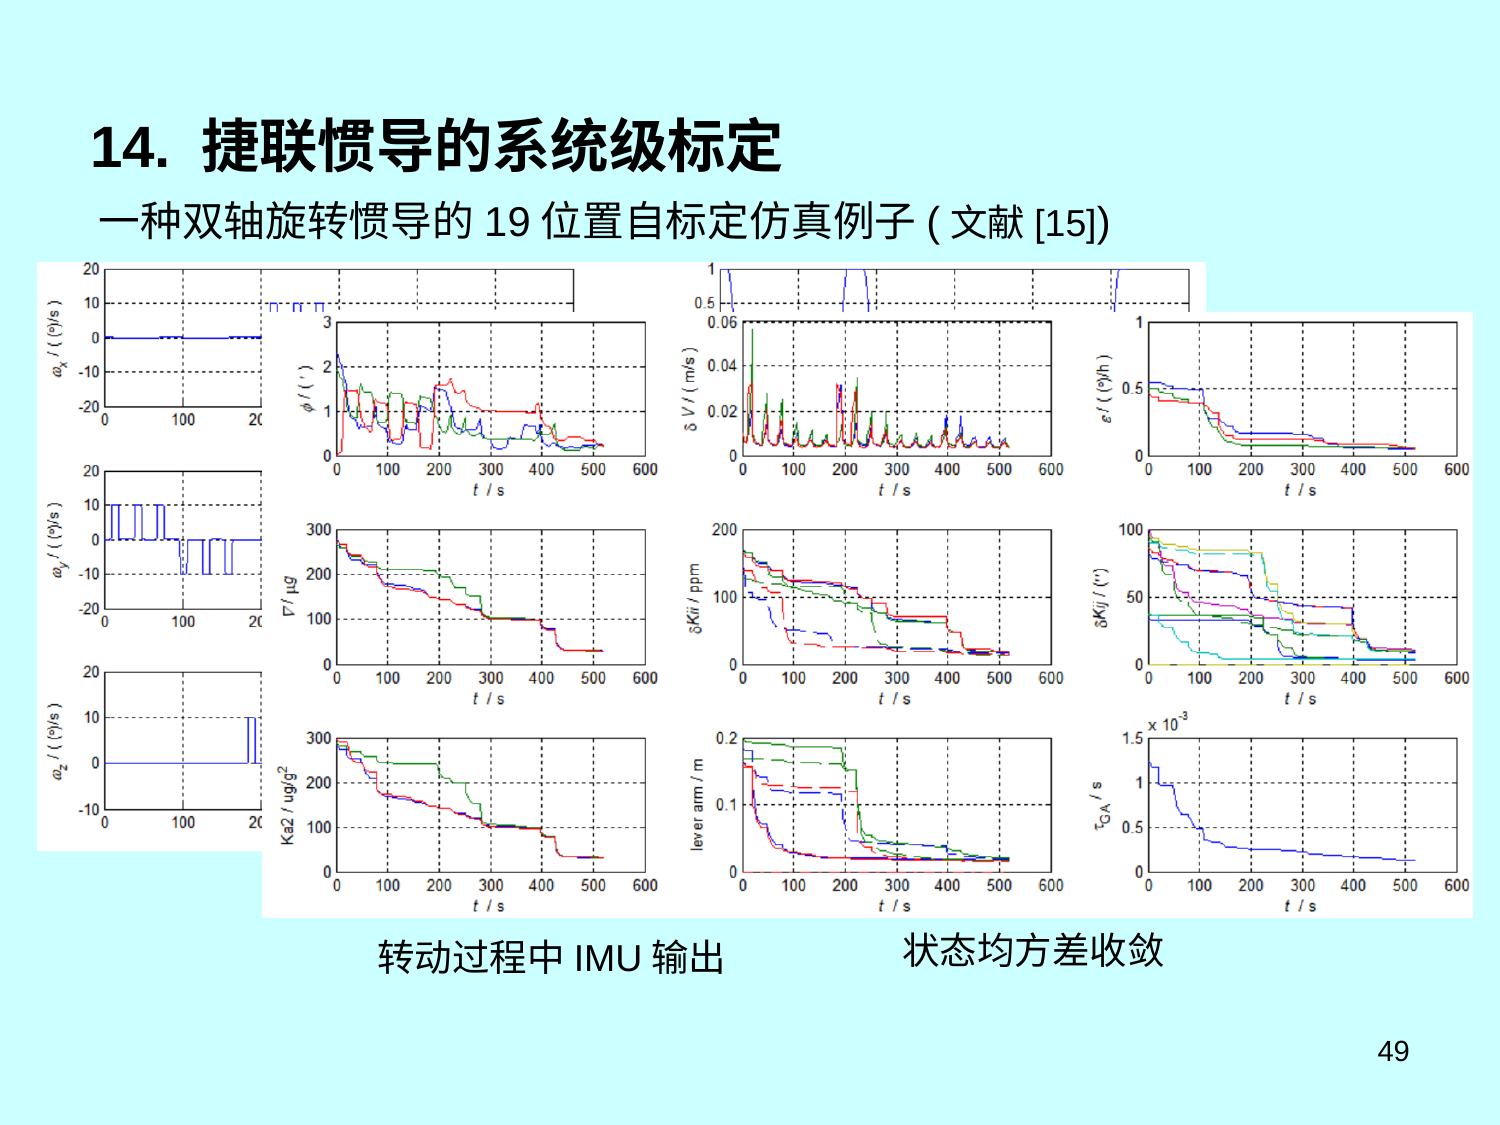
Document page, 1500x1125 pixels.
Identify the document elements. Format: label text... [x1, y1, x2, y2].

text_box 转动过程中IMU输出 [362, 926, 792, 987]
title 14. 捷联惯导的系统级标定 [74, 49, 1487, 238]
text_box 状态均方差收敛 [887, 919, 1317, 980]
picture [37, 262, 1473, 918]
text_box 一种双轴旋转惯导的19位置自标定仿真例子(文献[15]) [36, 187, 1462, 253]
slide_number 49 [1074, 1024, 1425, 1103]
